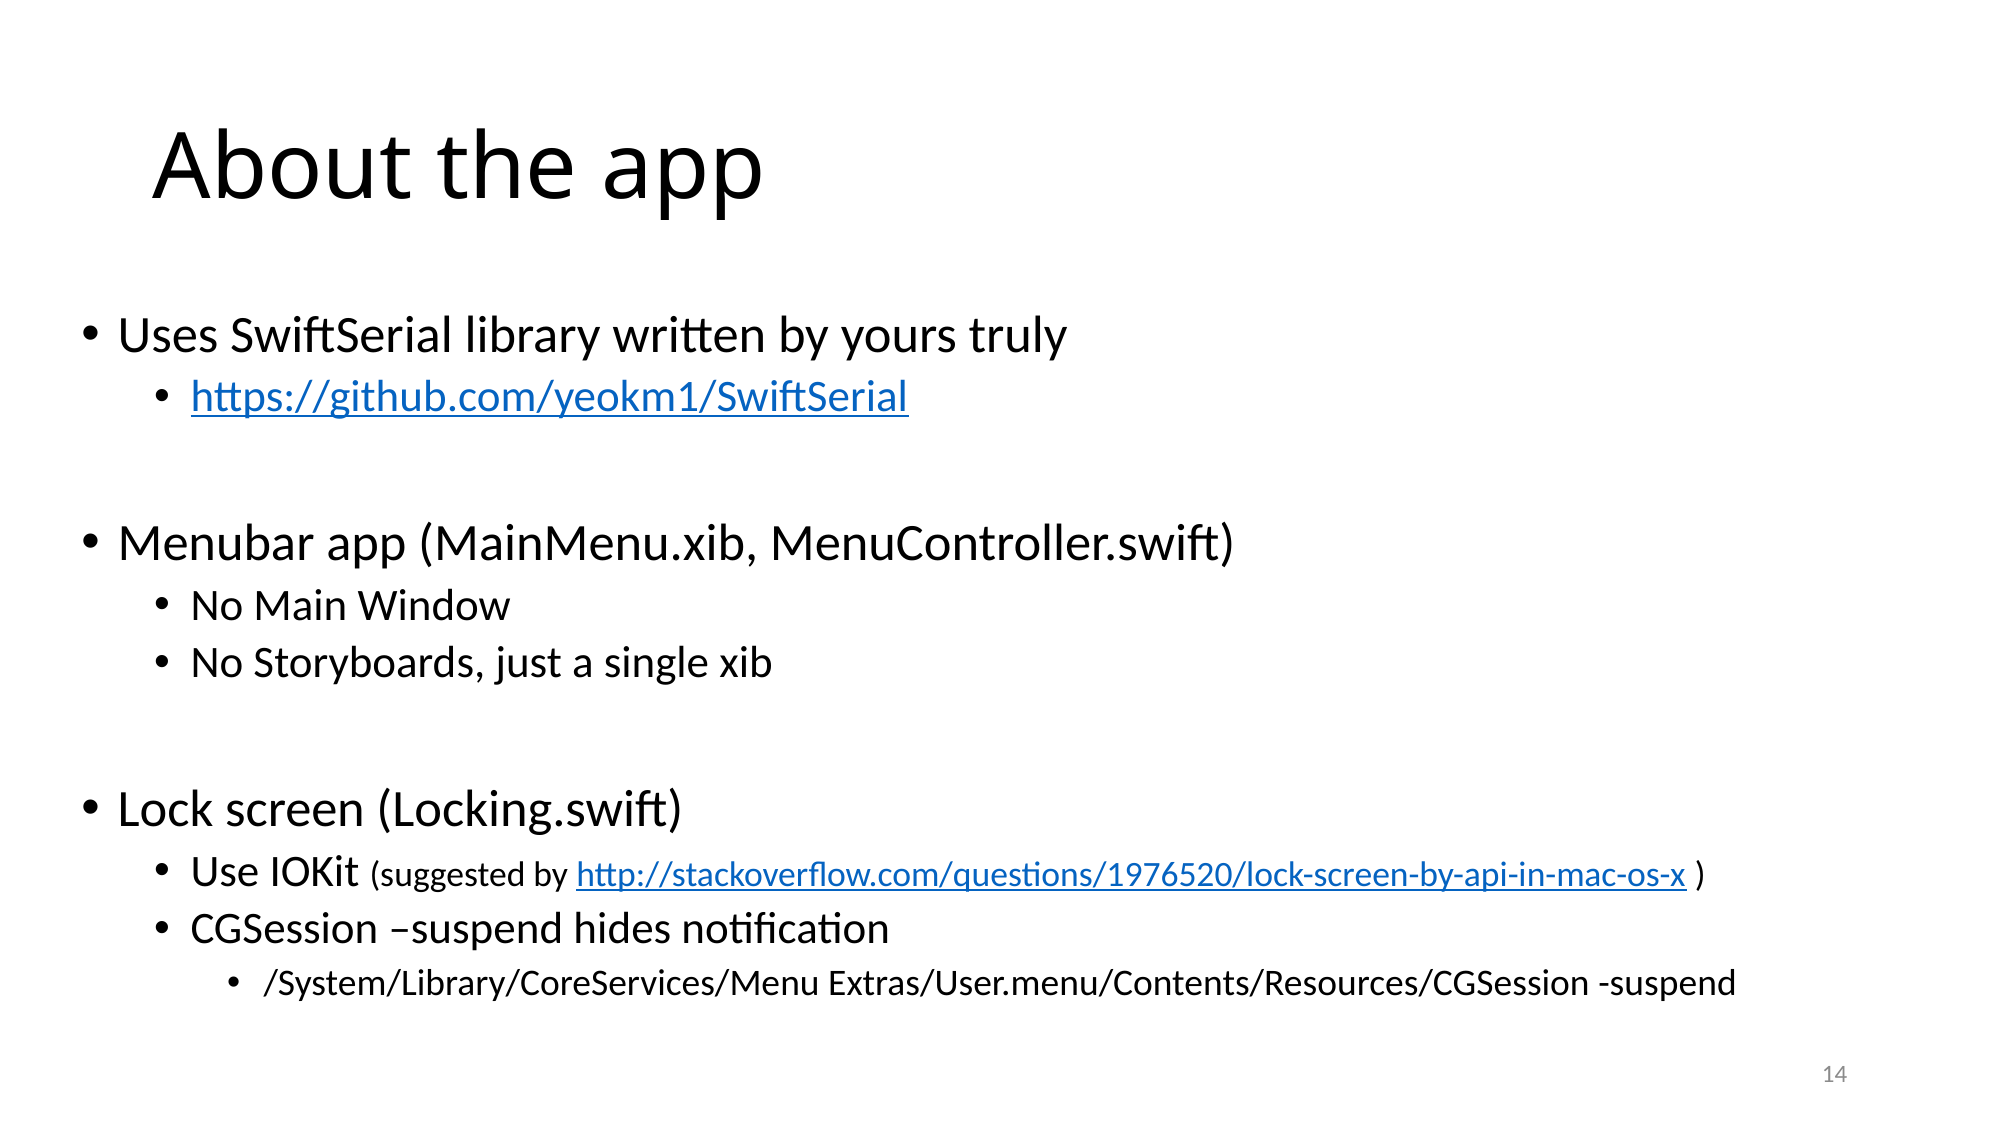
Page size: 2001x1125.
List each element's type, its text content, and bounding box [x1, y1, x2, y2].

slide_number 14 [1412, 1042, 1863, 1103]
list Uses SwiftSerial library written by yours truly https://github.com/yeokm1/SwiftSerial Menubar app (MainMenu.xib, MenuController.swift) No Main Window No Storyboards, just a single xib Lock screen (Locking.swift) Use IOKit (suggested by http://stackoverflow.com/questions/1976520/lock-screen-by-api-in-mac-os-x ) CGSession –suspend hides notification /System/Library/CoreServices/Menu Extras/User.menu/Contents/Resources/CGSession -suspend [66, 299, 1863, 1014]
title About the app [137, 59, 1863, 278]
